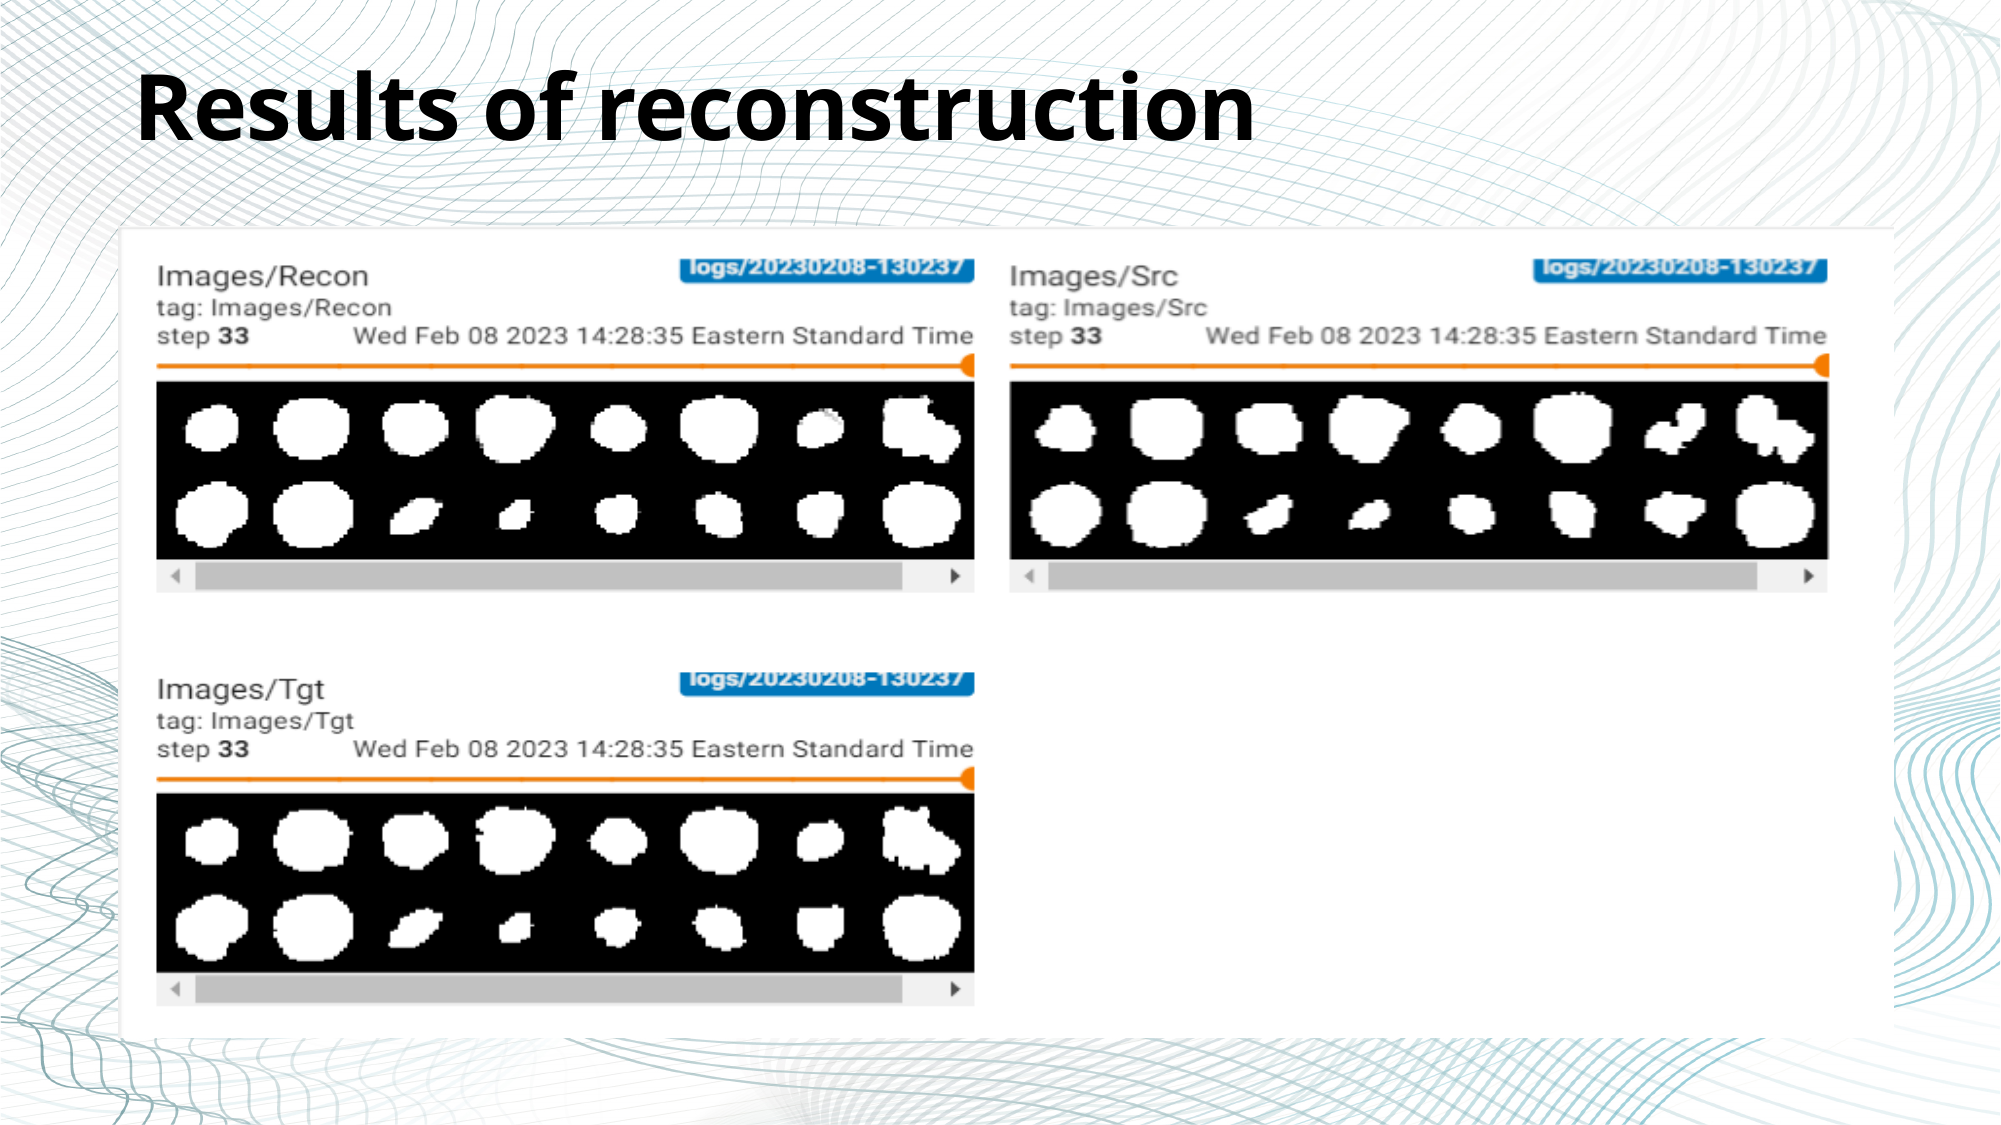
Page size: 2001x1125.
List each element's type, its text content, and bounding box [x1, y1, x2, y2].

text_box [106, 260, 1965, 1094]
title Results of reconstruction [118, 57, 1948, 208]
picture [0, 0, 2001, 1125]
